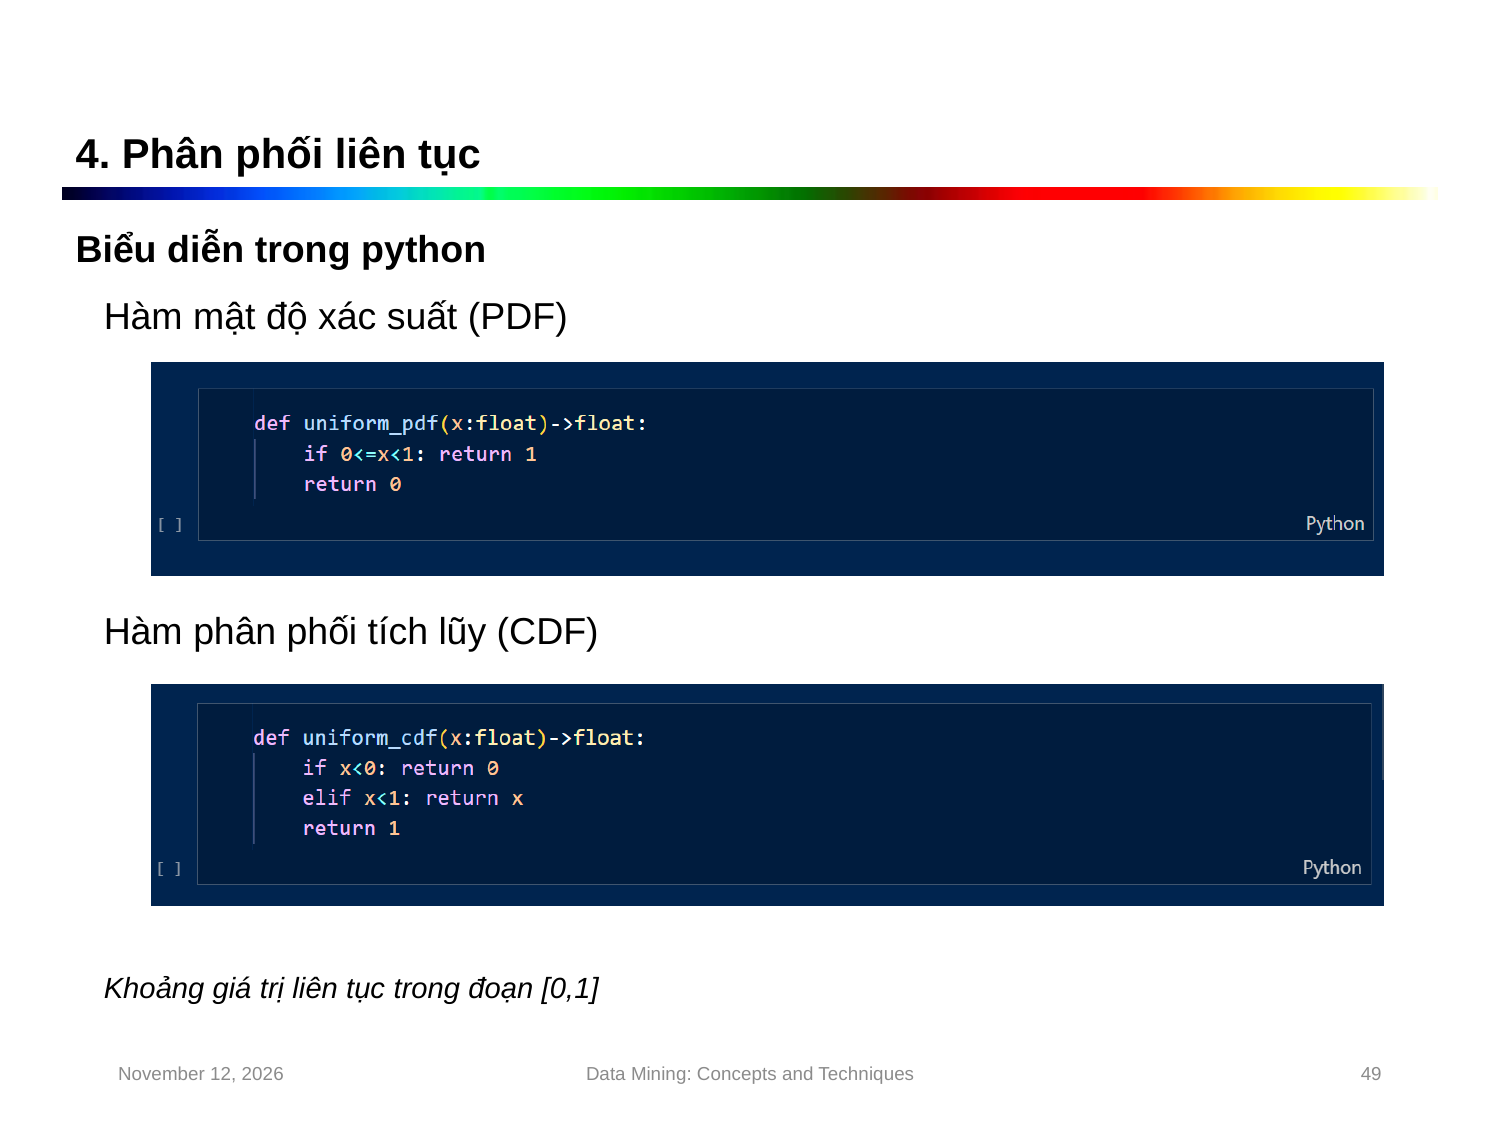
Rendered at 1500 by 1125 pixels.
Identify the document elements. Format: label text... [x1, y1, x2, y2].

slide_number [103, 1042, 441, 1103]
footer Data Mining: Concepts and Techniques [496, 1042, 1004, 1103]
text_box Biểu diễn trong python [60, 217, 796, 277]
picture [151, 362, 1384, 576]
slide_number 49 [1059, 1042, 1397, 1103]
text_box Hàm mật độ xác suất (PDF) [89, 284, 639, 345]
picture [382, 187, 1438, 200]
text_box Hàm phân phối tích lũy (CDF) [88, 599, 1003, 660]
picture [151, 684, 1384, 906]
picture [62, 187, 355, 200]
text_box Khoảng giá trị liên tục trong đoạn [0,1] [88, 961, 1111, 1012]
text_box 4. Phân phối liên tục [60, 119, 568, 184]
